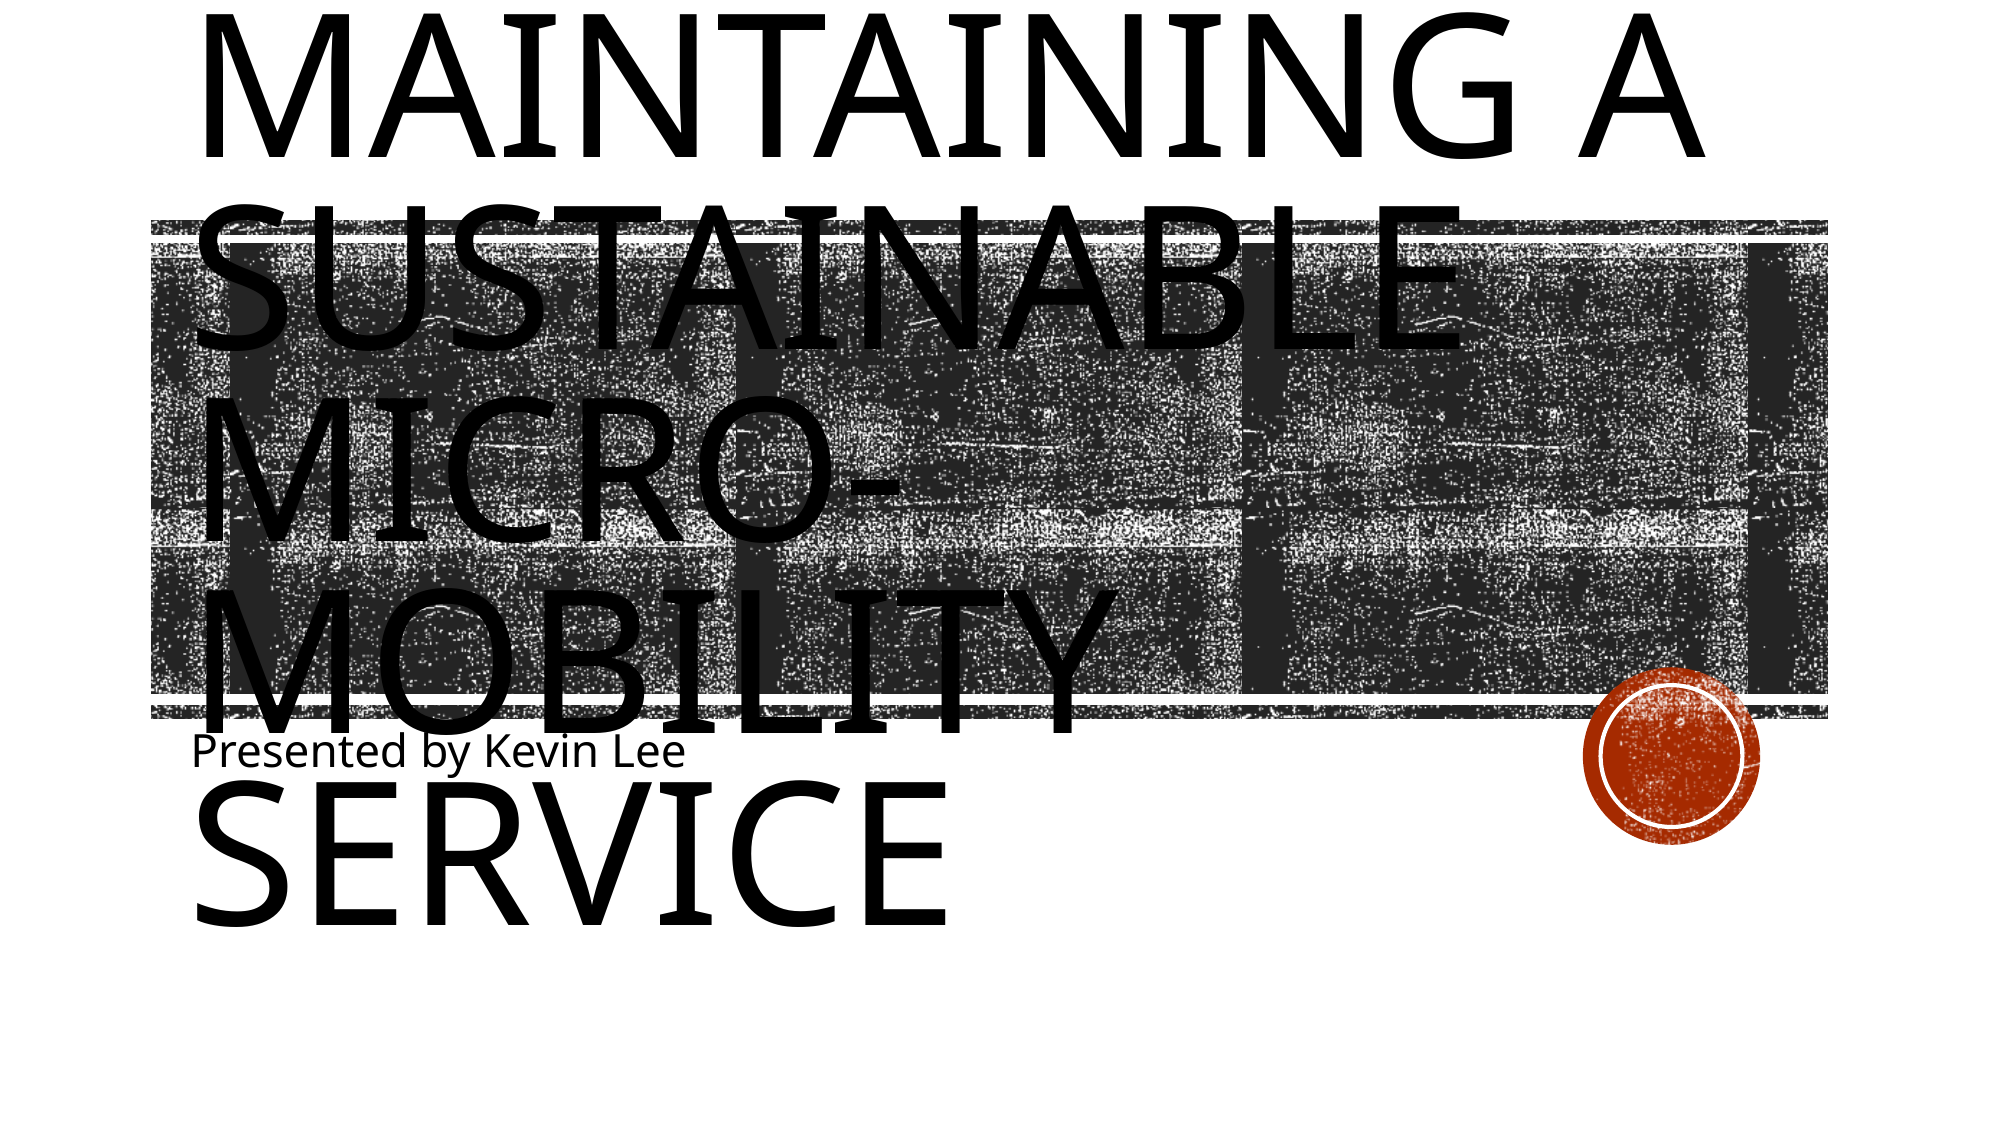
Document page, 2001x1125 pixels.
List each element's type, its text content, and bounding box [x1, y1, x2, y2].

title Maintaining a sustainable Micro-mobility service [172, 234, 1808, 733]
subtitle Presented by Kevin Lee [175, 720, 1470, 896]
